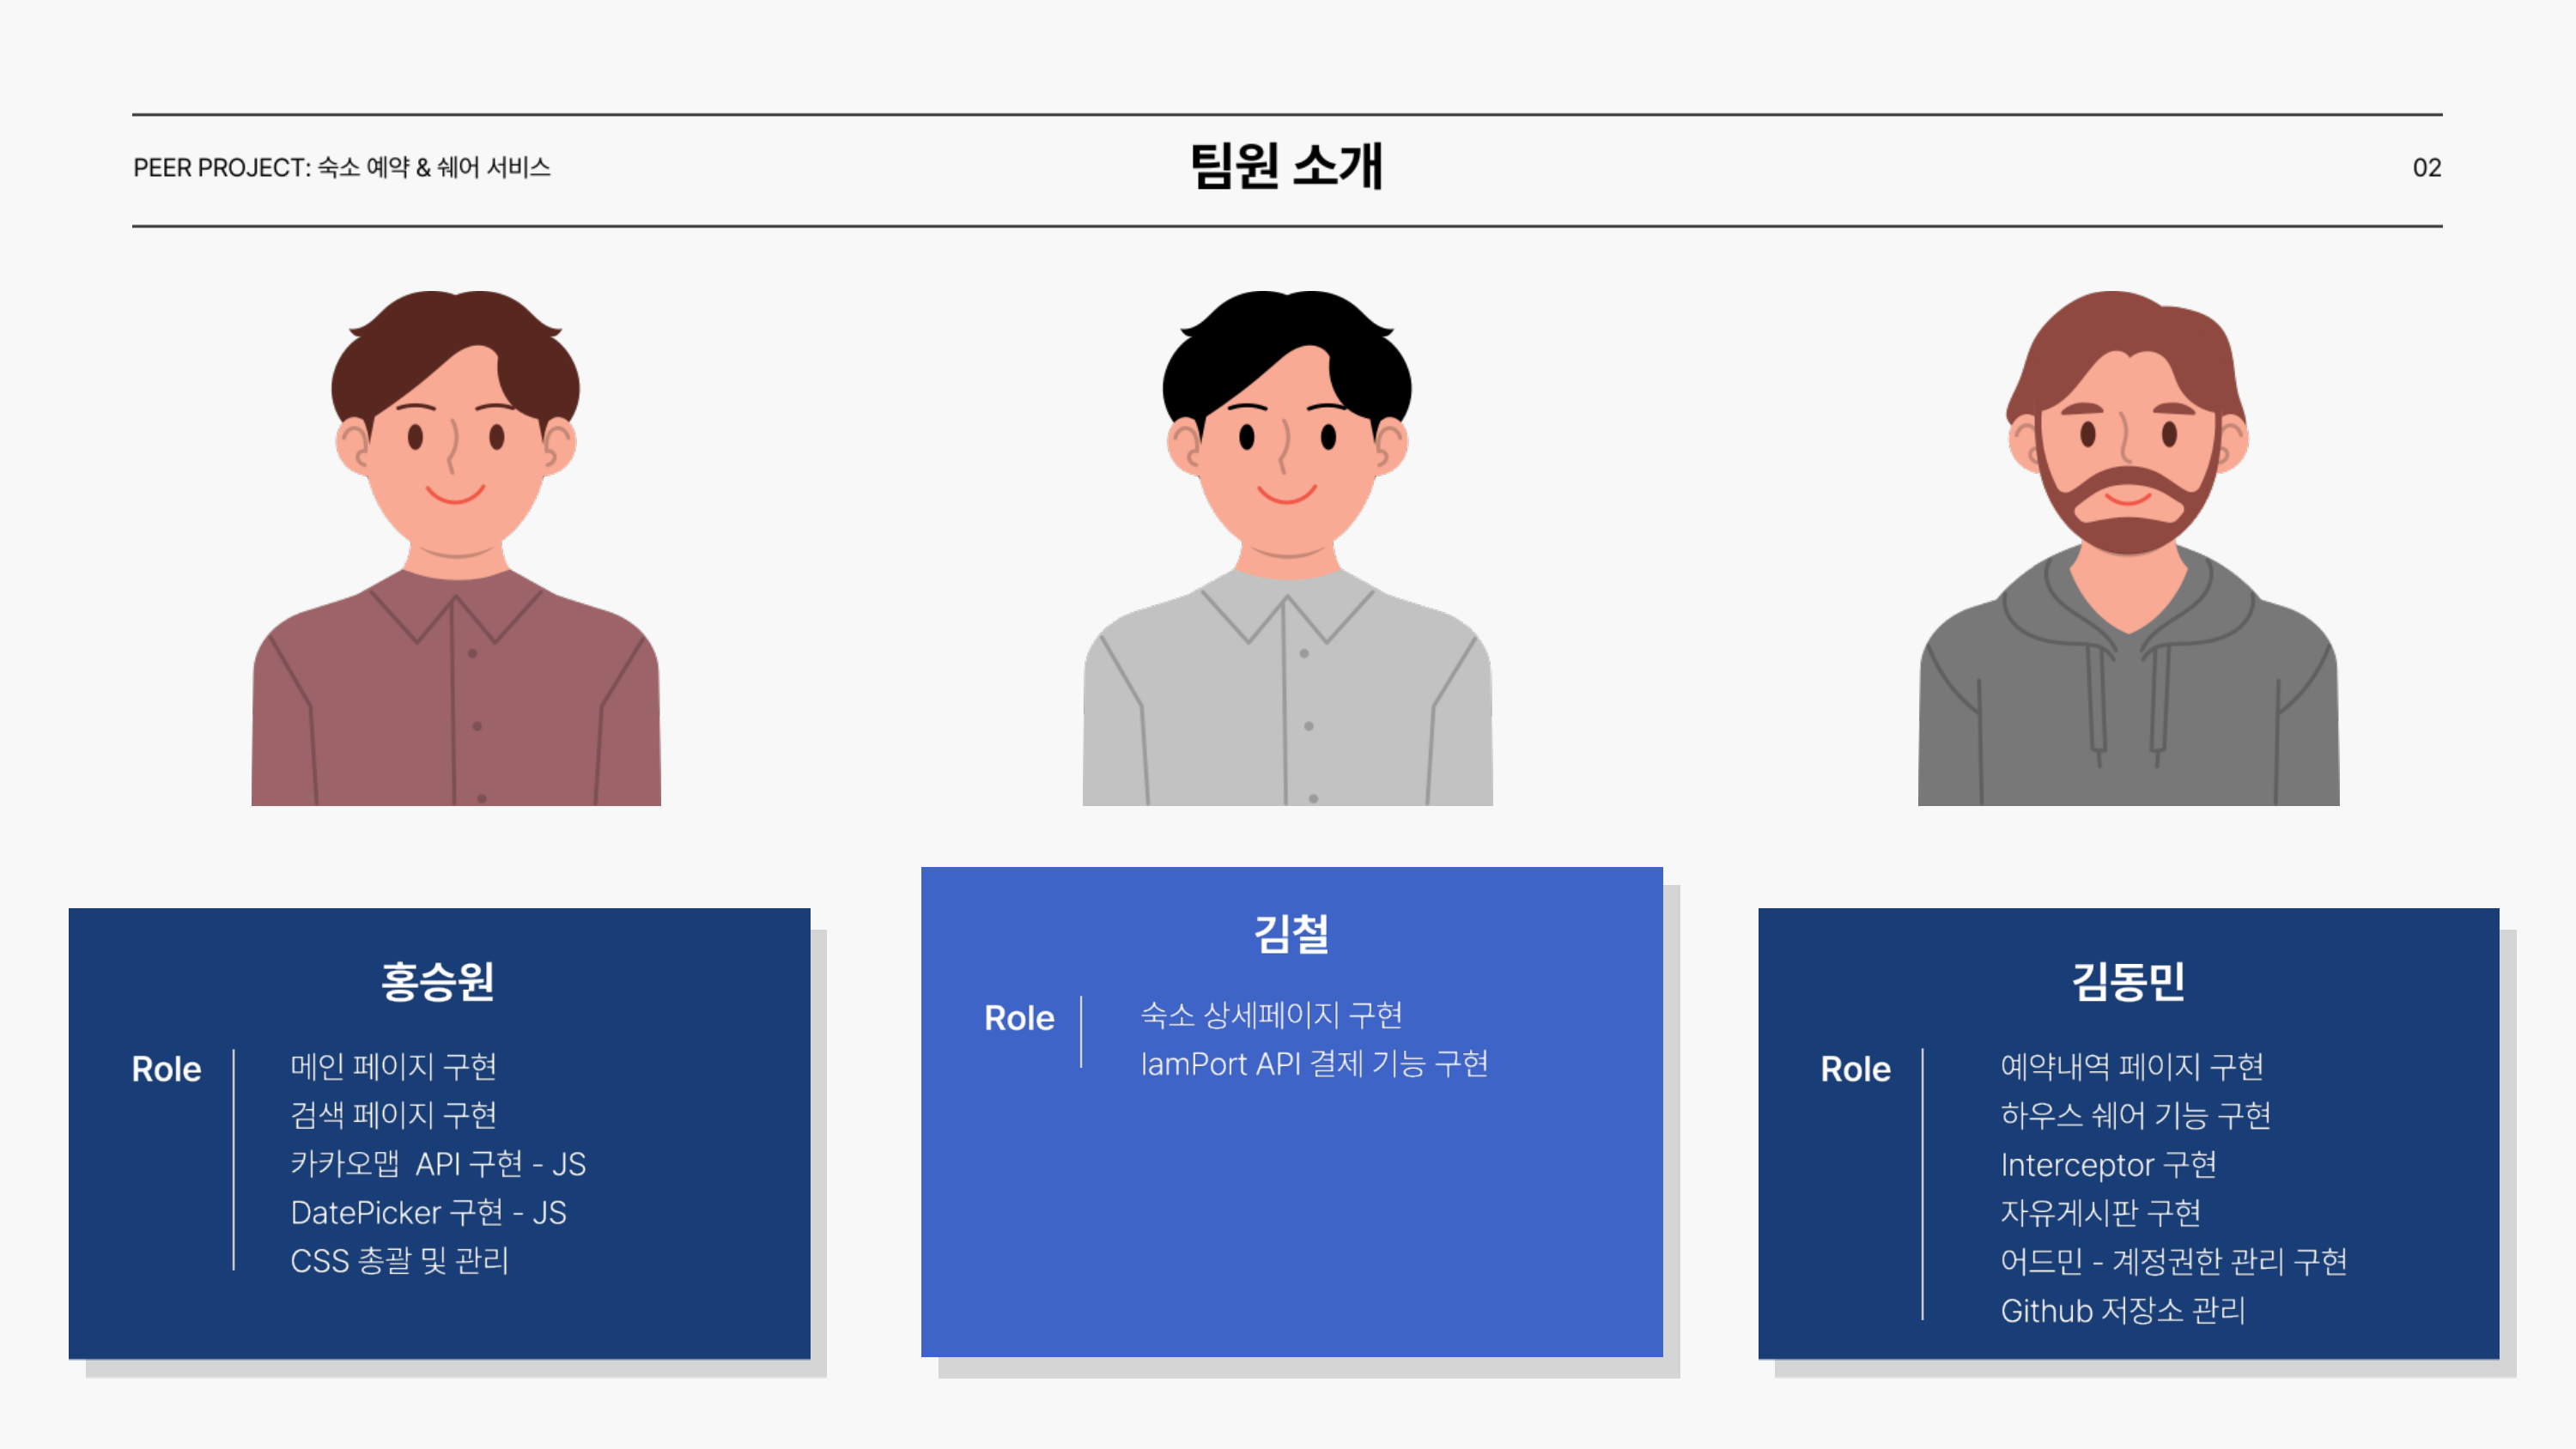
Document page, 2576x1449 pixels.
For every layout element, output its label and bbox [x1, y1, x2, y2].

picture [920, 122, 1406, 215]
text_box [69, 291, 828, 1379]
picture [2182, 147, 2453, 189]
text_box [132, 111, 2444, 120]
picture [130, 147, 563, 198]
text_box [132, 222, 2444, 232]
text_box [921, 291, 1680, 1379]
text_box [1758, 291, 2517, 1383]
